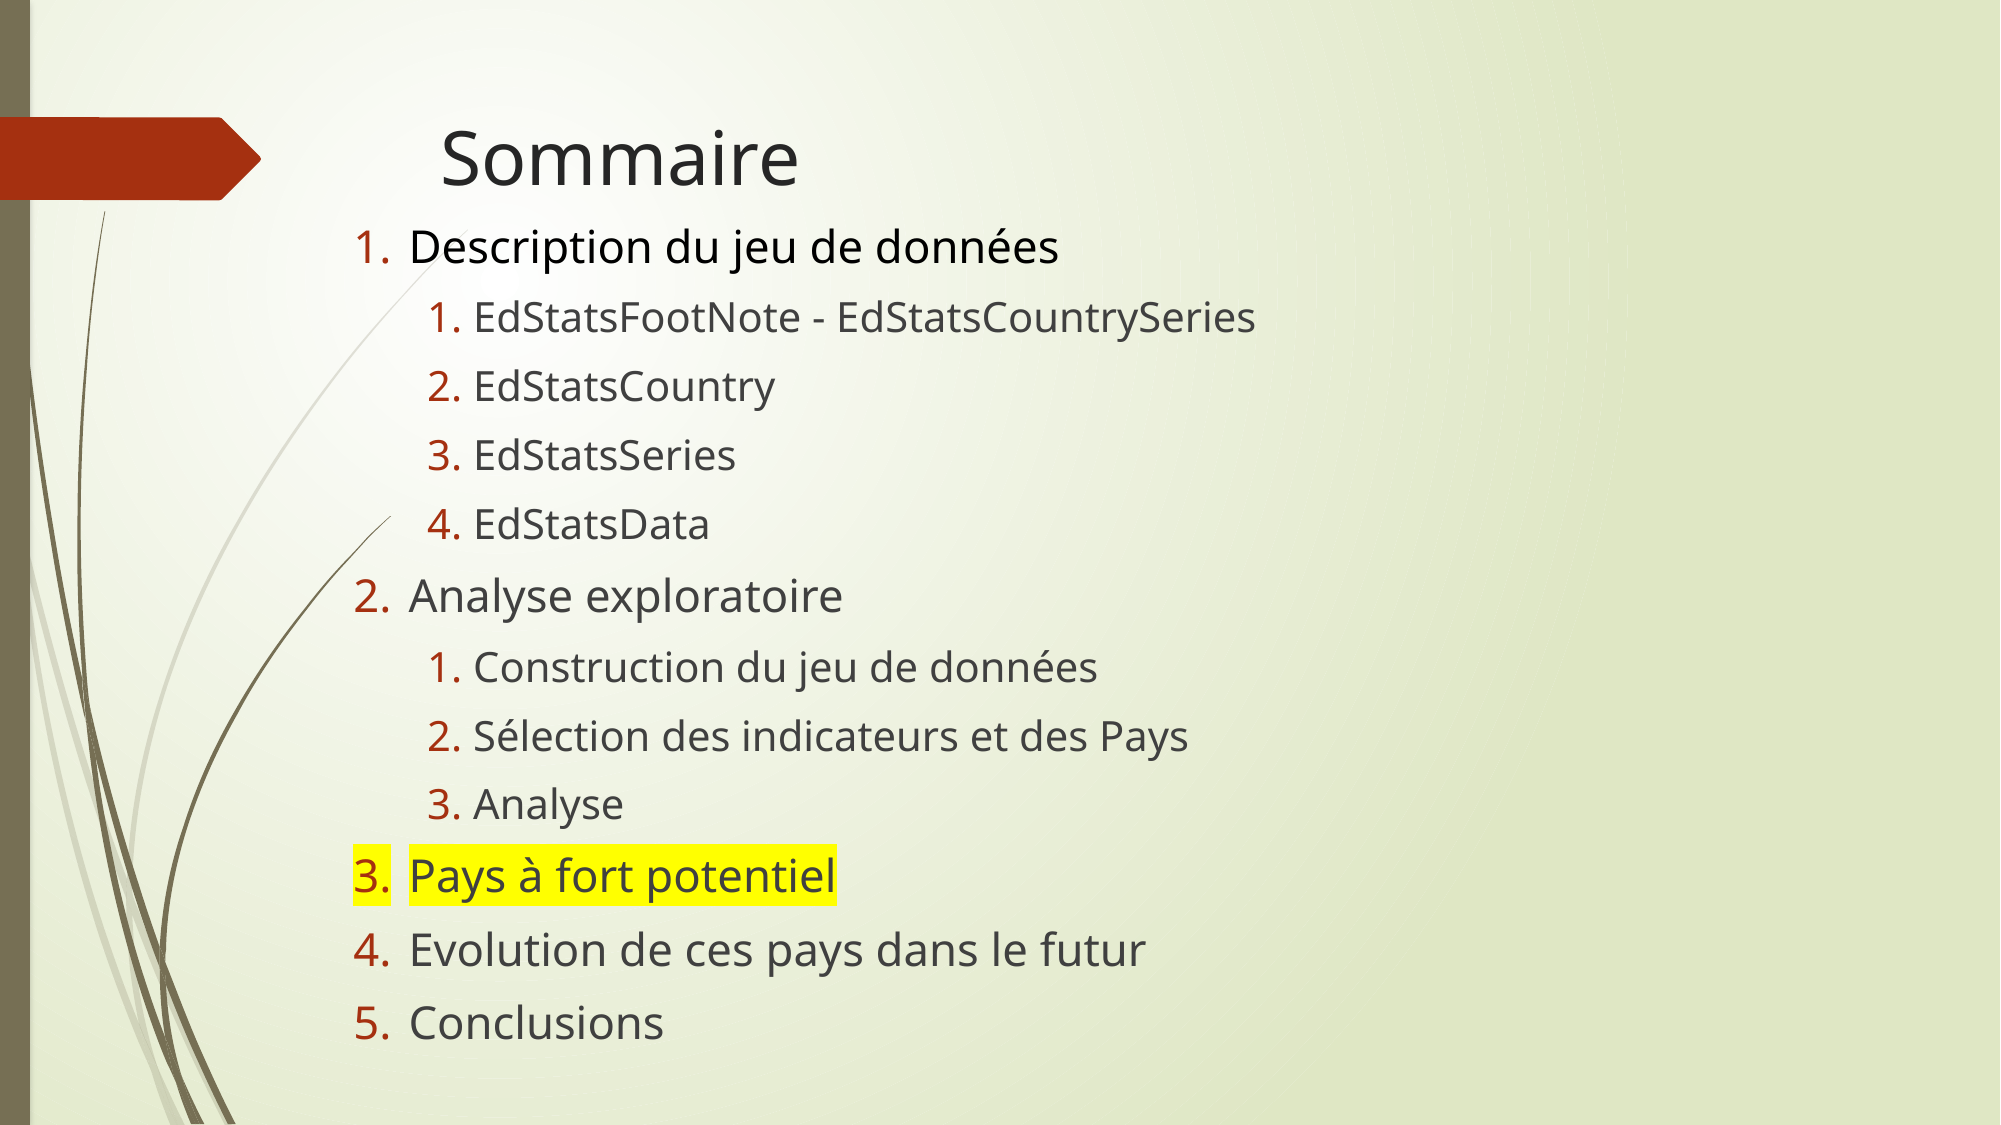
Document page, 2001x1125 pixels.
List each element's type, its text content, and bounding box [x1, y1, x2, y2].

list Description du jeu de données EdStatsFootNote - EdStatsCountrySeries EdStatsCountry EdStatsSeries EdStatsData Analyse exploratoire Construction du jeu de données Sélection des indicateurs et des Pays Analyse Pays à fort potentiel Evolution de ces pays dans le futur Conclusions [338, 210, 1978, 1060]
title Sommaire [425, 102, 1888, 210]
